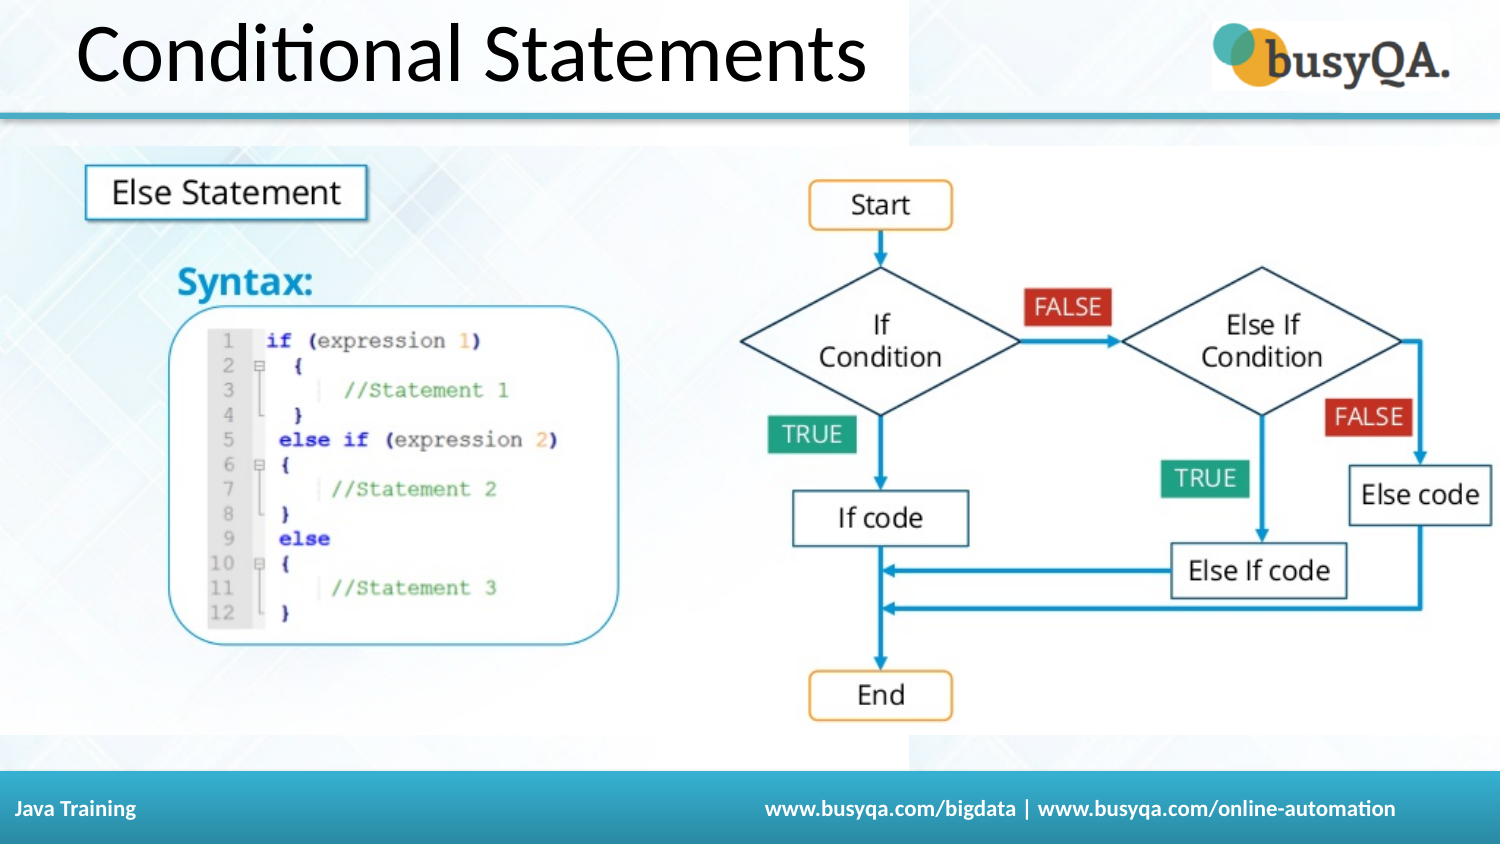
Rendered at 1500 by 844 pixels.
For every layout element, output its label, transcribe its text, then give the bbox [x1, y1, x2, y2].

text_box Conditional Statements [60, 13, 899, 102]
picture [0, 0, 1500, 113]
picture [0, 119, 1500, 772]
